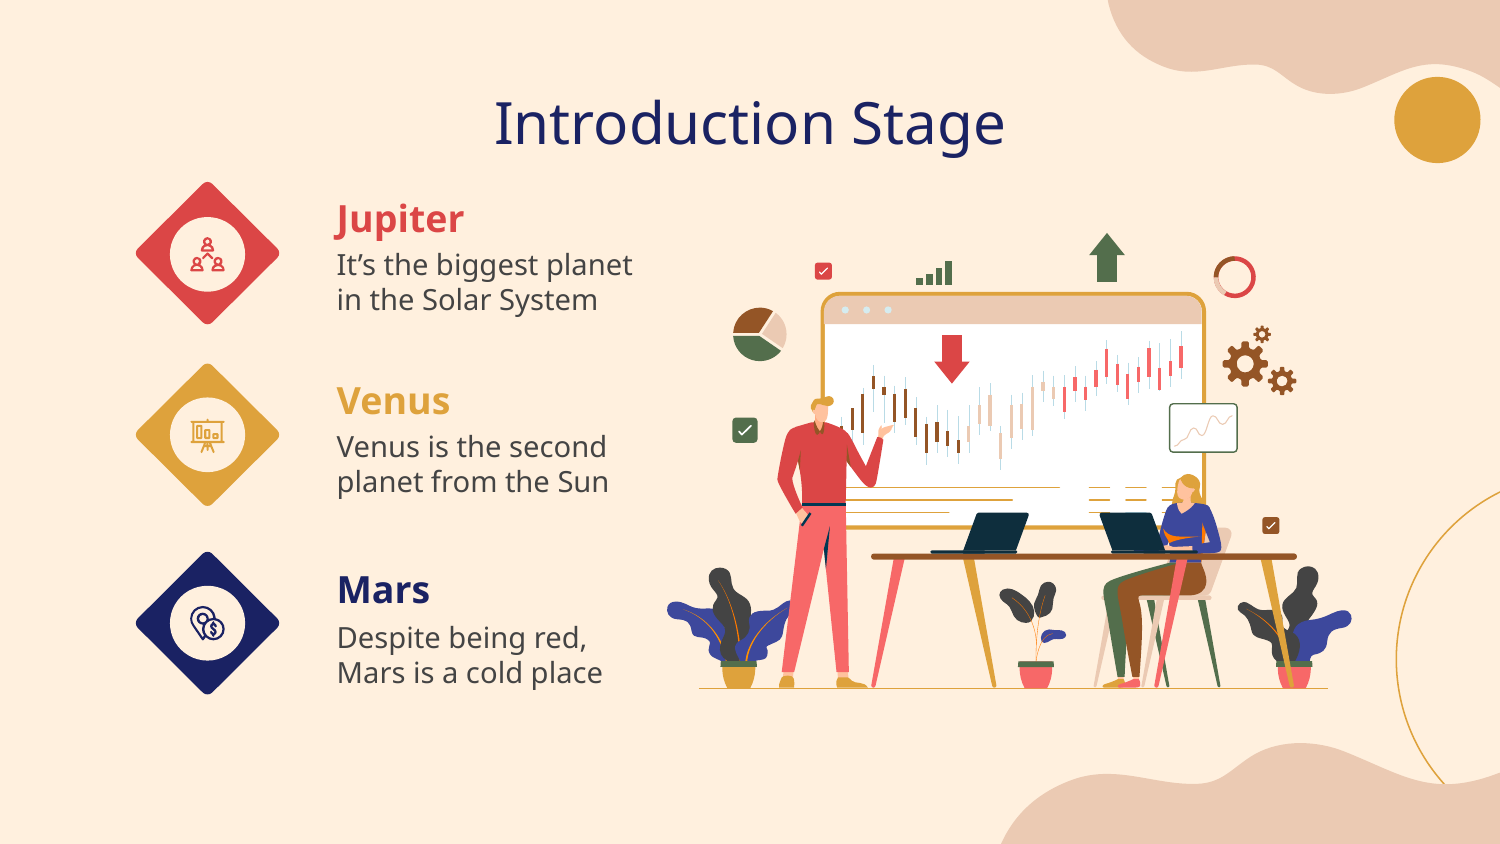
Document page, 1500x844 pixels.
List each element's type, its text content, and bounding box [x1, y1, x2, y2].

subtitle Venus [321, 362, 634, 413]
subtitle Venus is the second planet from the Sun [321, 413, 660, 508]
subtitle Jupiter [321, 179, 634, 231]
title Introduction Stage [116, 71, 1383, 166]
subtitle Despite being red, Mars is a cold place [321, 604, 666, 699]
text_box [134, 181, 281, 325]
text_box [134, 363, 281, 507]
subtitle Mars [321, 550, 634, 604]
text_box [665, 232, 1354, 689]
subtitle It’s the biggest planet in the Solar System [321, 231, 666, 326]
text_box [134, 551, 281, 695]
